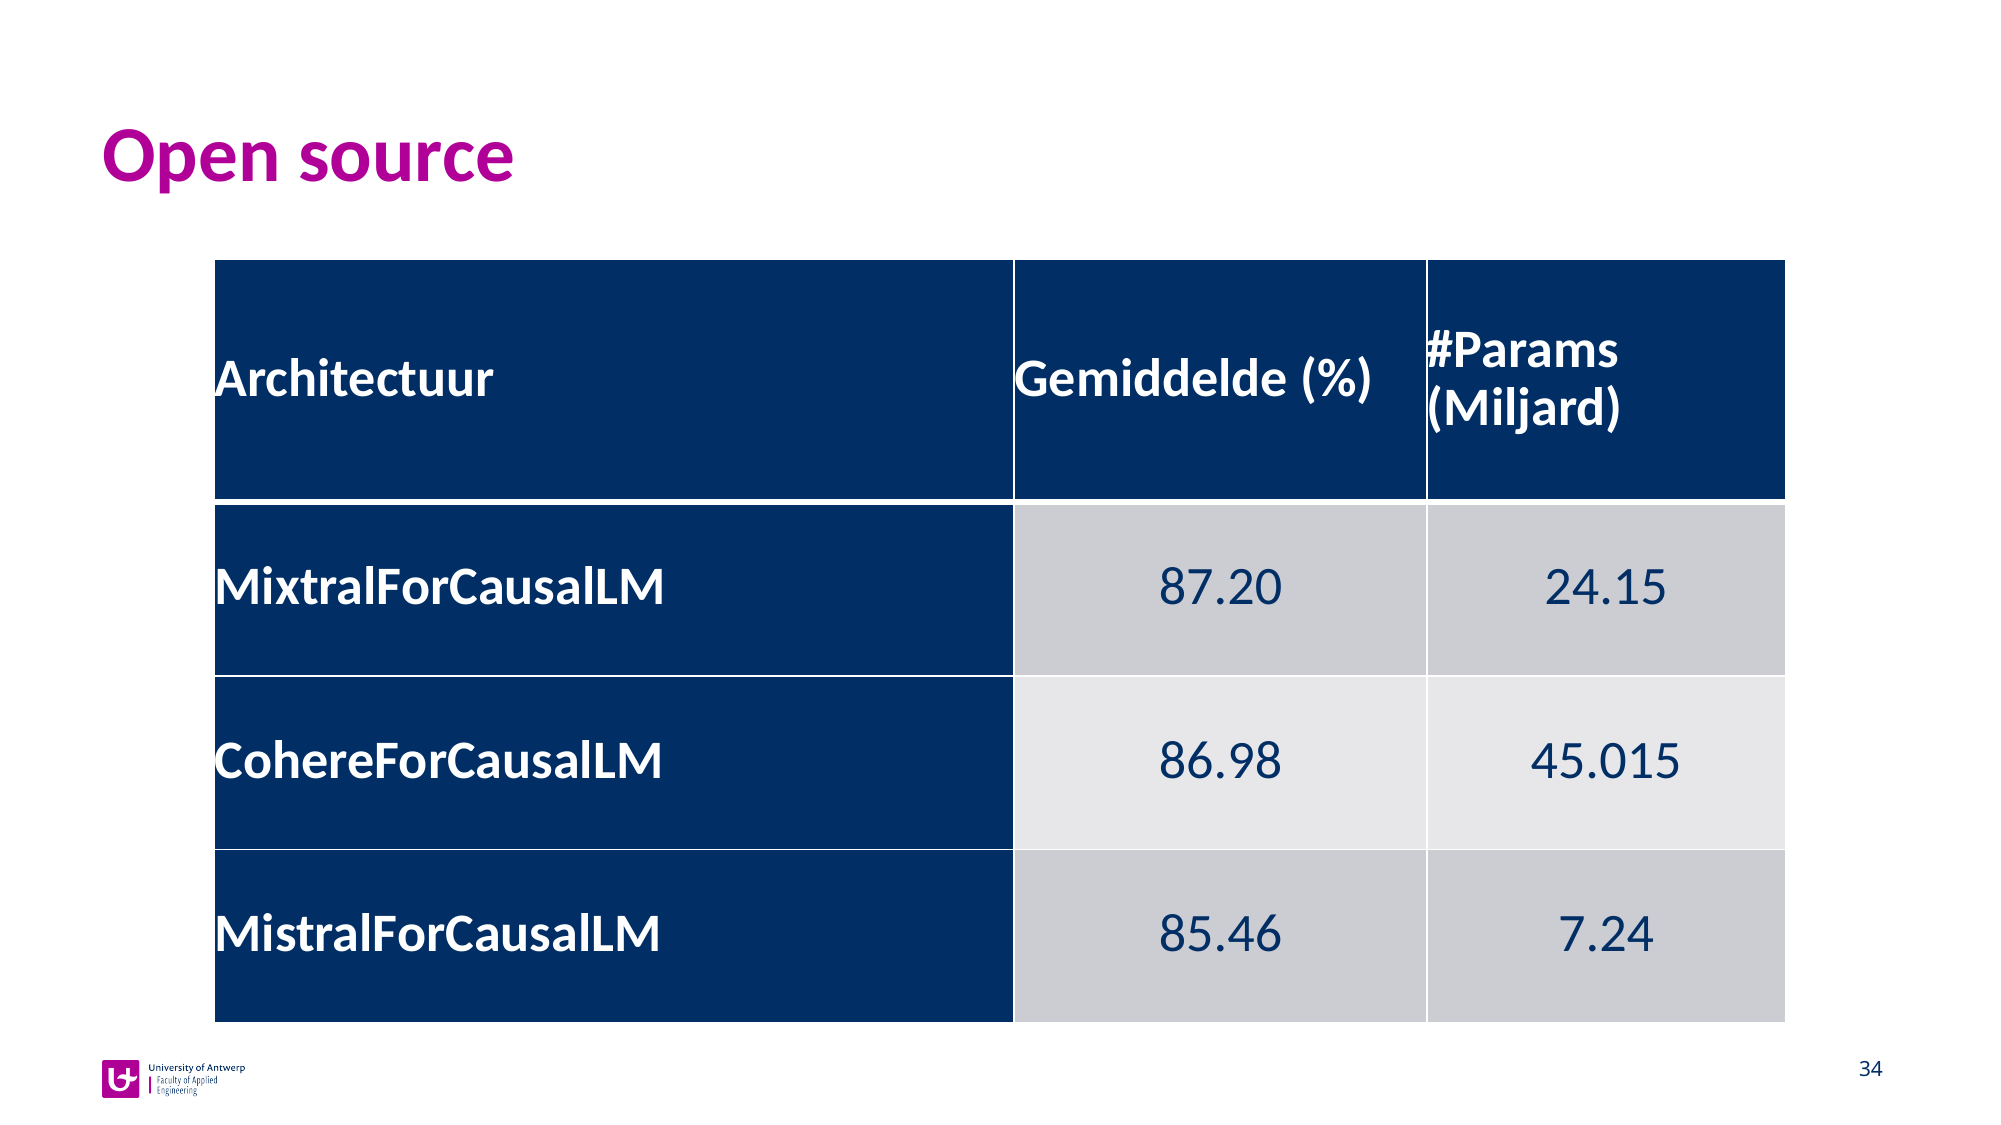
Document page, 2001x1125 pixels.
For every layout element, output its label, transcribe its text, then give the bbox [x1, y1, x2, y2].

table_header Architectuur [215, 260, 1013, 499]
table_header #Params (Miljard) [1428, 260, 1785, 499]
table_cell MixtralForCausalLM [215, 505, 1013, 675]
table_cell CohereForCausalLM [215, 677, 1013, 849]
title Open source [102, 101, 1898, 232]
table_cell 24.15 [1428, 505, 1785, 675]
picture [102, 1060, 245, 1098]
table_cell 45.015 [1428, 677, 1785, 849]
table_header Gemiddelde (%) [1015, 260, 1426, 499]
table_cell 87.20 [1015, 505, 1426, 675]
table_cell 86.98 [1015, 677, 1426, 849]
table_cell 7.24 [1428, 850, 1785, 1022]
table_cell 85.46 [1015, 850, 1426, 1022]
slide_number 34 [1463, 1039, 1898, 1100]
table_cell MistralForCausalLM [215, 850, 1013, 1022]
